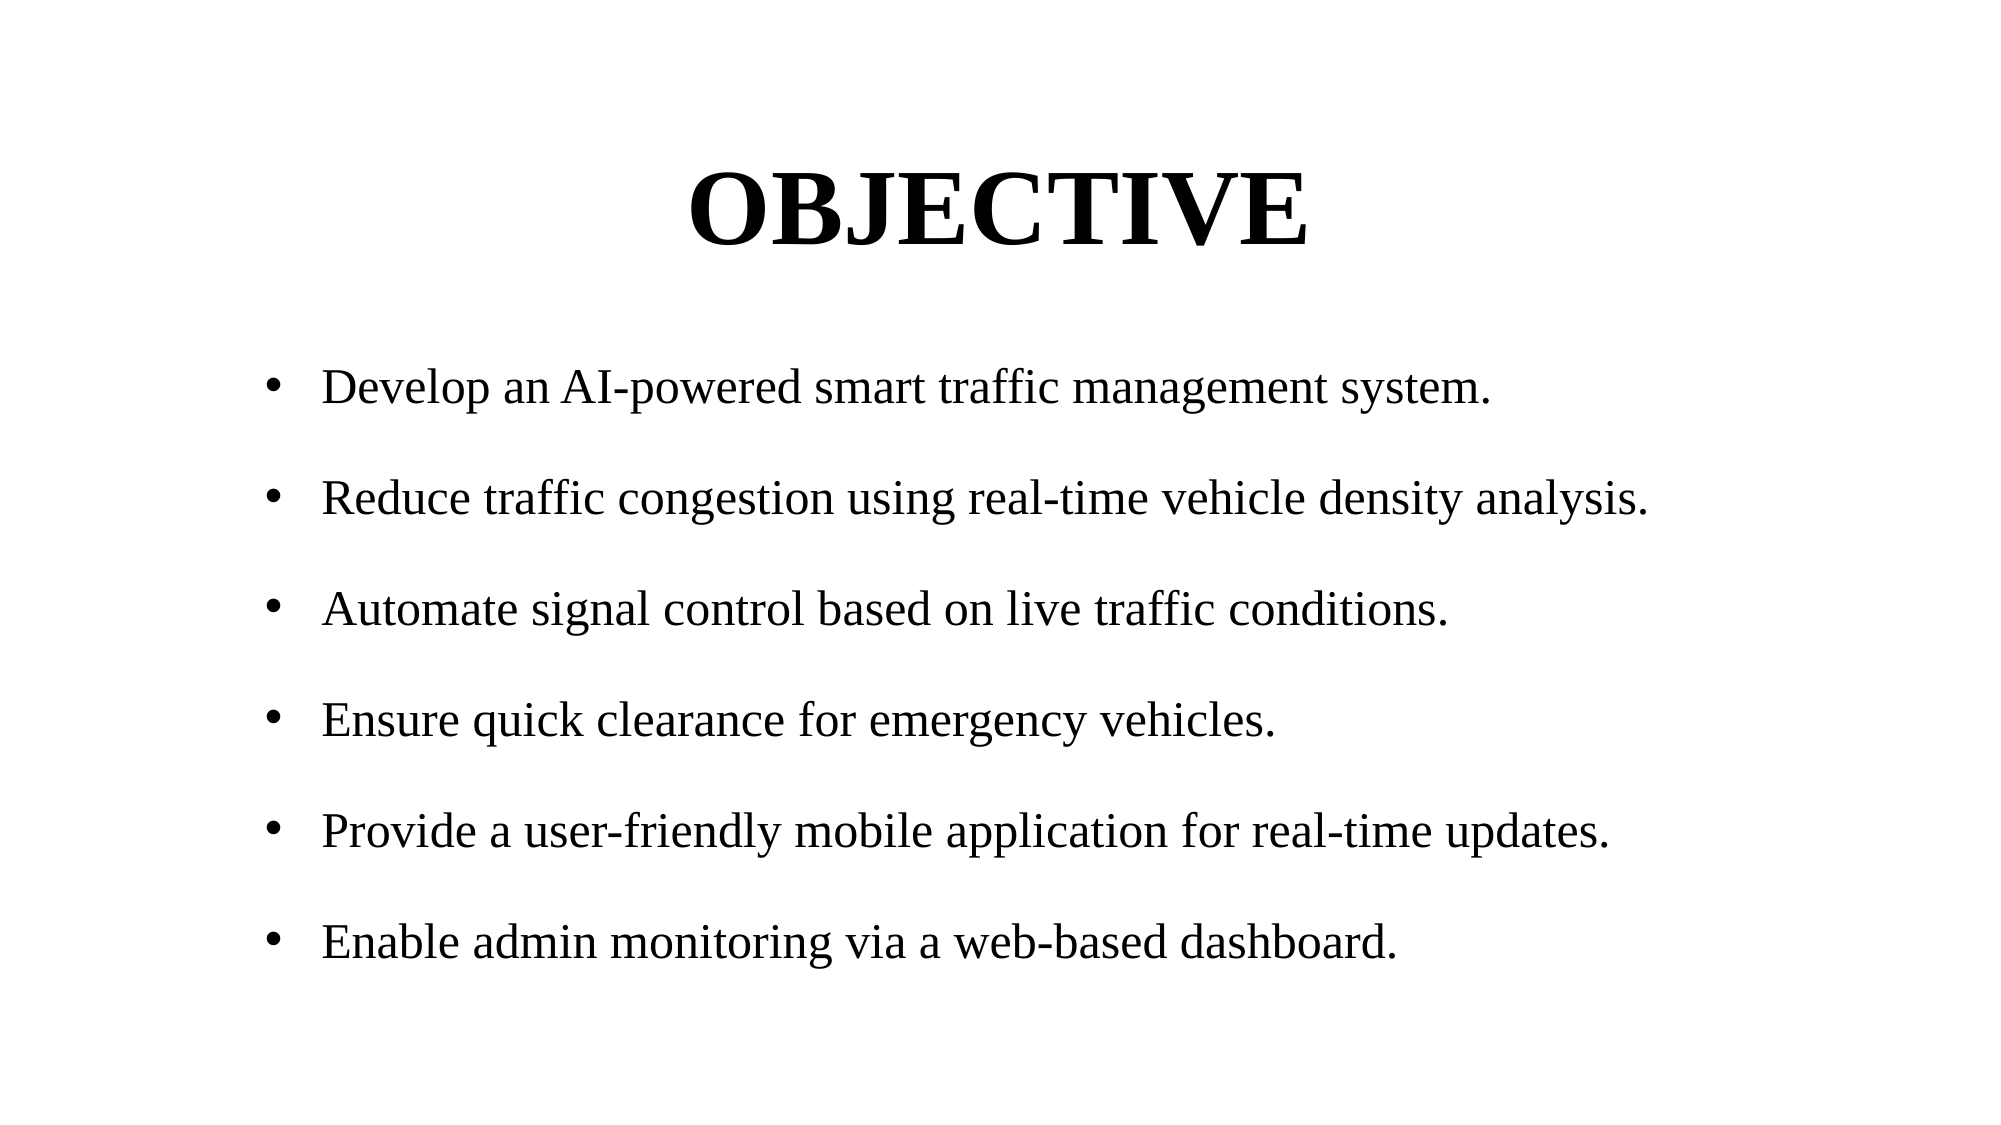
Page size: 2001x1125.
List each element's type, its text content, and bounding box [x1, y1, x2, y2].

subtitle Develop an AI-powered smart traffic management system. Reduce traffic congestion using real-time vehicle density analysis. Automate signal control based on live traffic conditions. Ensure quick clearance for emergency vehicles. Provide a user-friendly mobile application for real-time updates. Enable admin monitoring via a web-based dashboard. [249, 316, 1750, 1008]
title OBJECTIVE [249, 92, 1750, 276]
